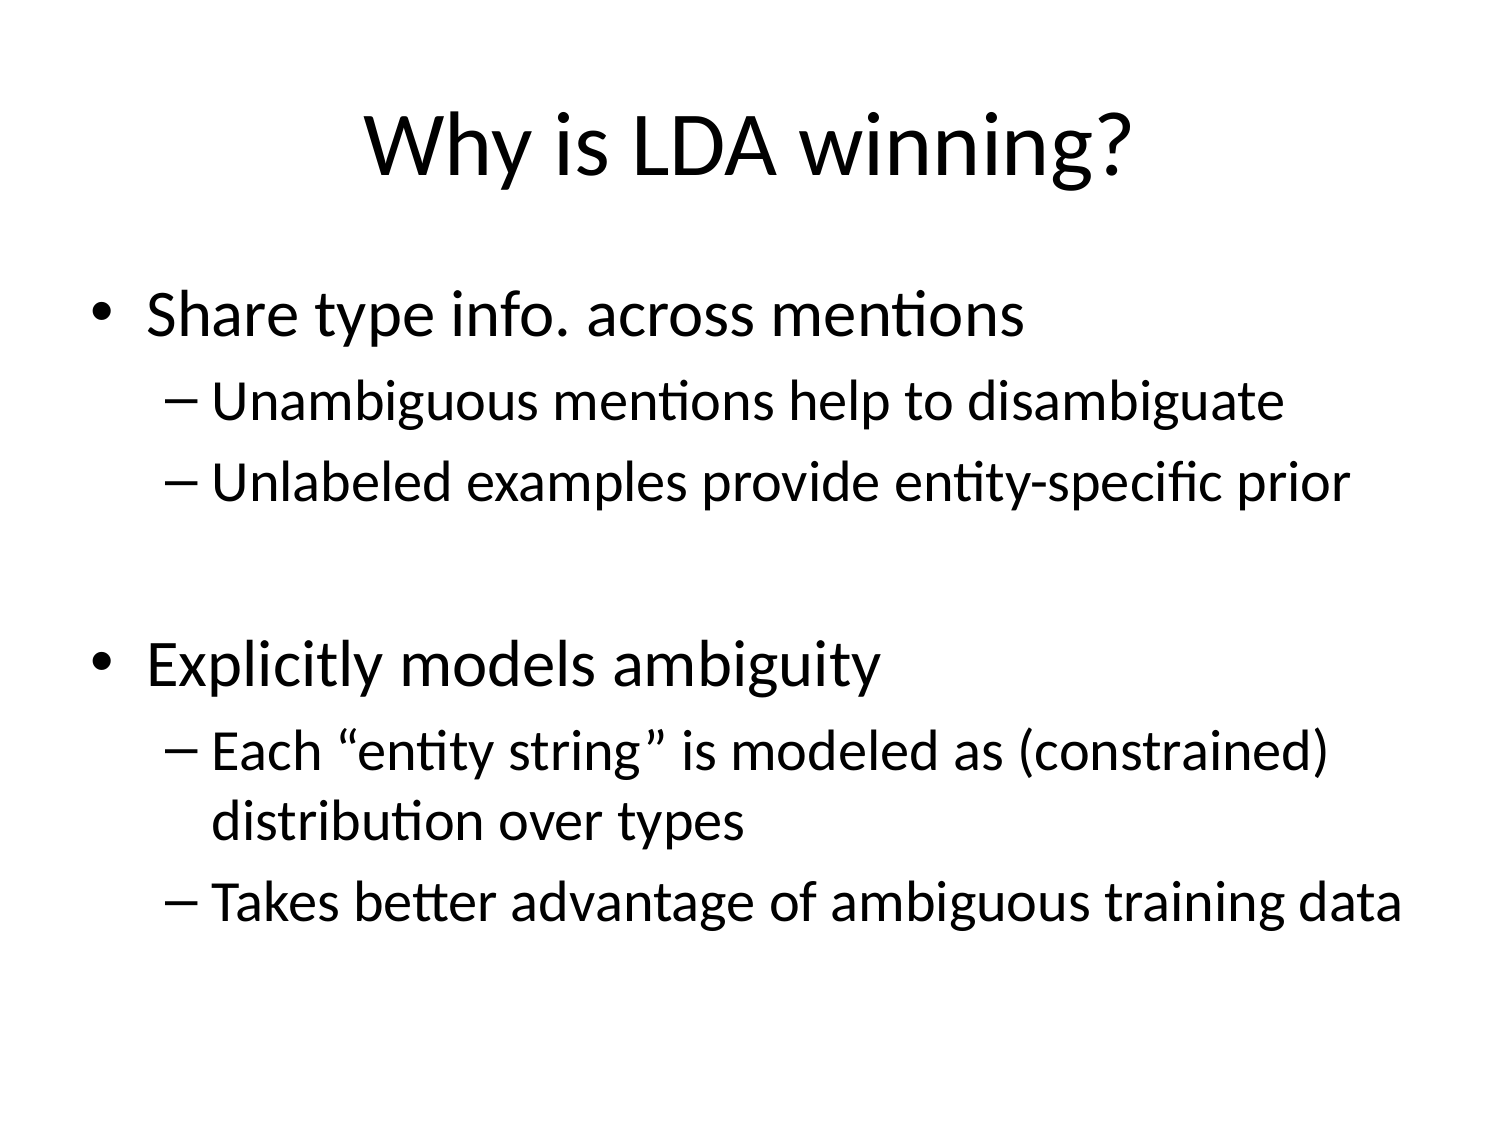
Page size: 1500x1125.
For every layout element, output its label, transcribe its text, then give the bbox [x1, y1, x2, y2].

title Why is LDA winning? [75, 45, 1425, 233]
list Share type info. across mentions Unambiguous mentions help to disambiguate Unlabeled examples provide entity-specific prior Explicitly models ambiguity Each “entity string” is modeled as (constrained) distribution over types Takes better advantage of ambiguous training data [75, 262, 1425, 1005]
